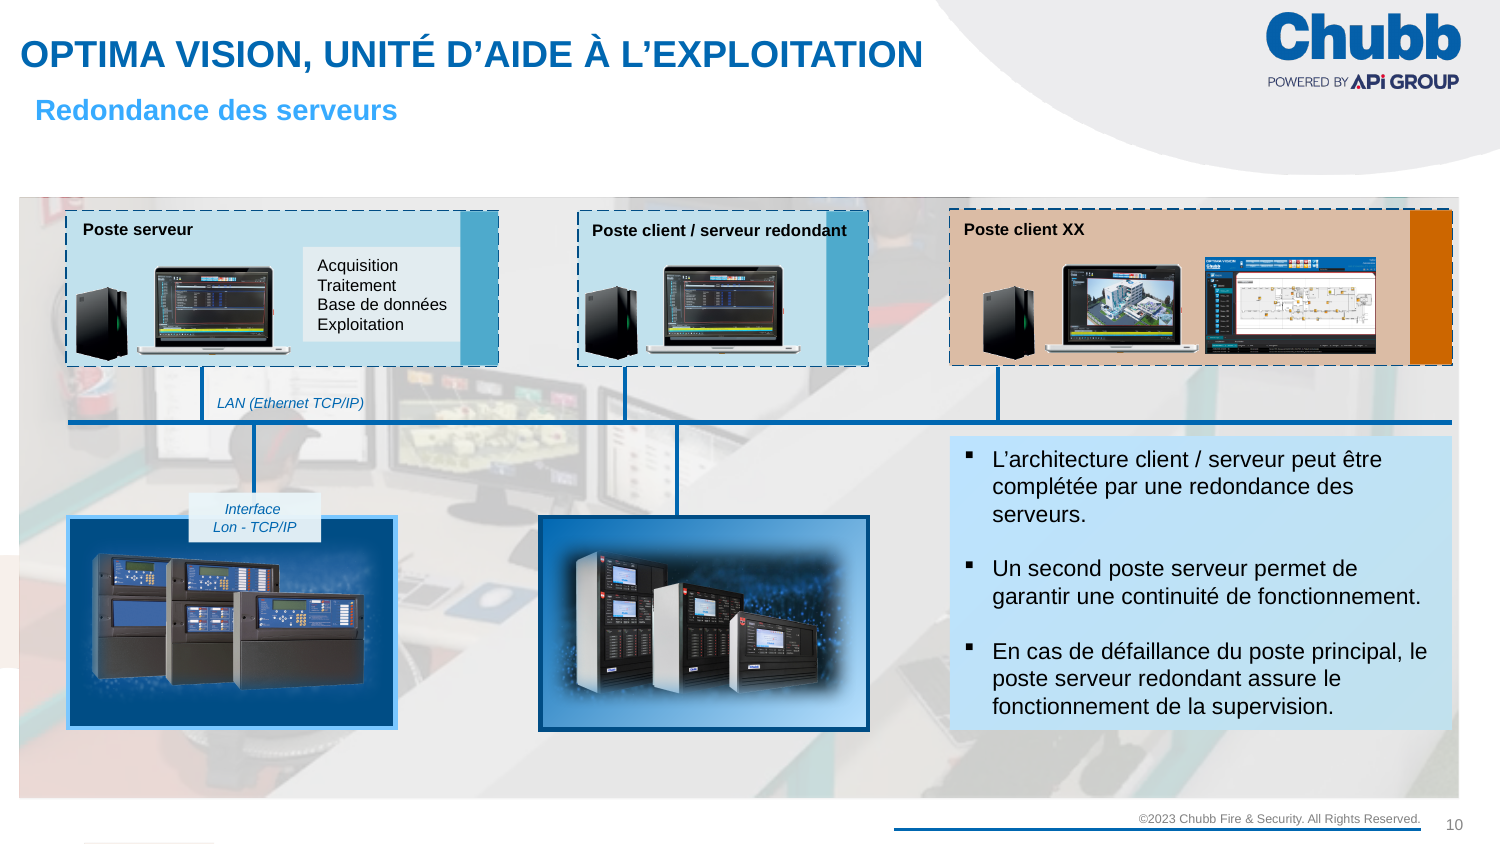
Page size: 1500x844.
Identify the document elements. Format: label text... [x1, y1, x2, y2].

text_box Redondance des serveurs [20, 66, 1152, 134]
picture [0, 197, 1459, 844]
slide_number 10 [1433, 812, 1464, 834]
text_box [577, 210, 869, 367]
title Optima Vision, unité d’aide à l’exploitation [20, 12, 1125, 66]
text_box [74, 266, 291, 362]
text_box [540, 516, 869, 730]
picture [834, 0, 1500, 175]
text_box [583, 265, 801, 361]
